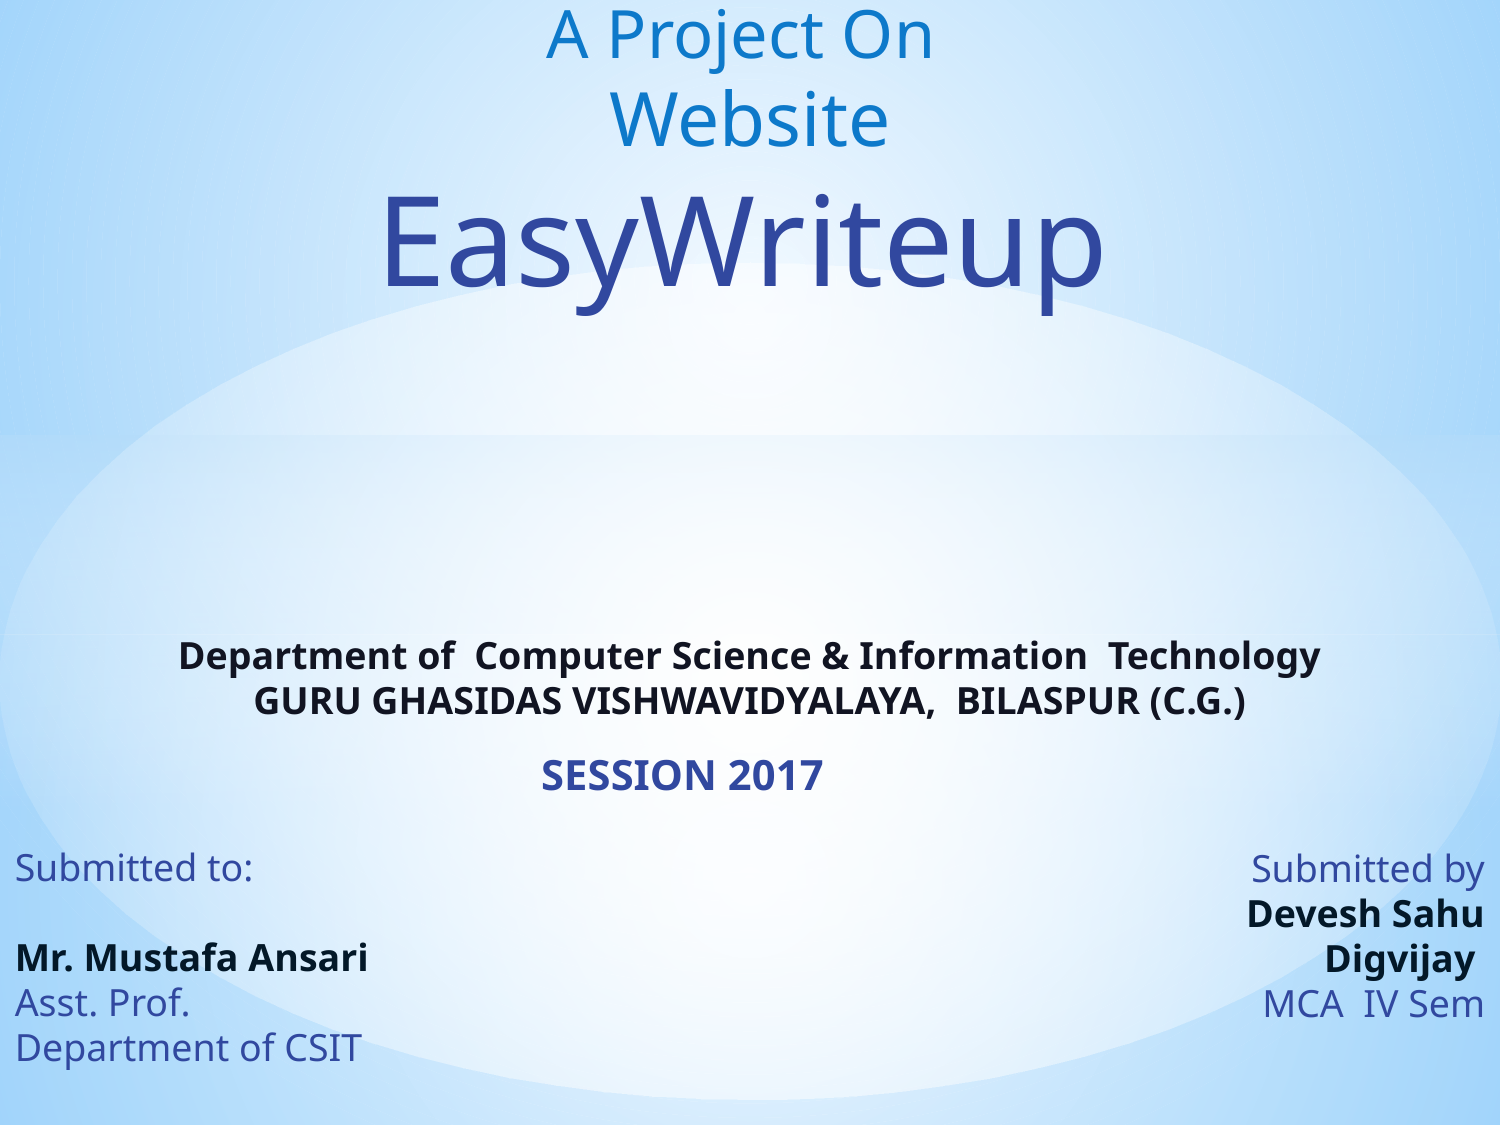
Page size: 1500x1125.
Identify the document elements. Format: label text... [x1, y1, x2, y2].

text_box A Project On Website EasyWriteup [0, 0, 1500, 319]
text_box Department of Computer Science & Information Technology GURU GHASIDAS VISHWAVIDYALAYA, BILASPUR (C.G.) [0, 624, 1500, 730]
text_box Submitted by Devesh Sahu Digvijay MCA IV Sem [749, 837, 1500, 1078]
text_box SESSION 2017 Submitted to: Mr. Mustafa Ansari Asst. Prof. Department of CSIT [0, 741, 913, 1121]
